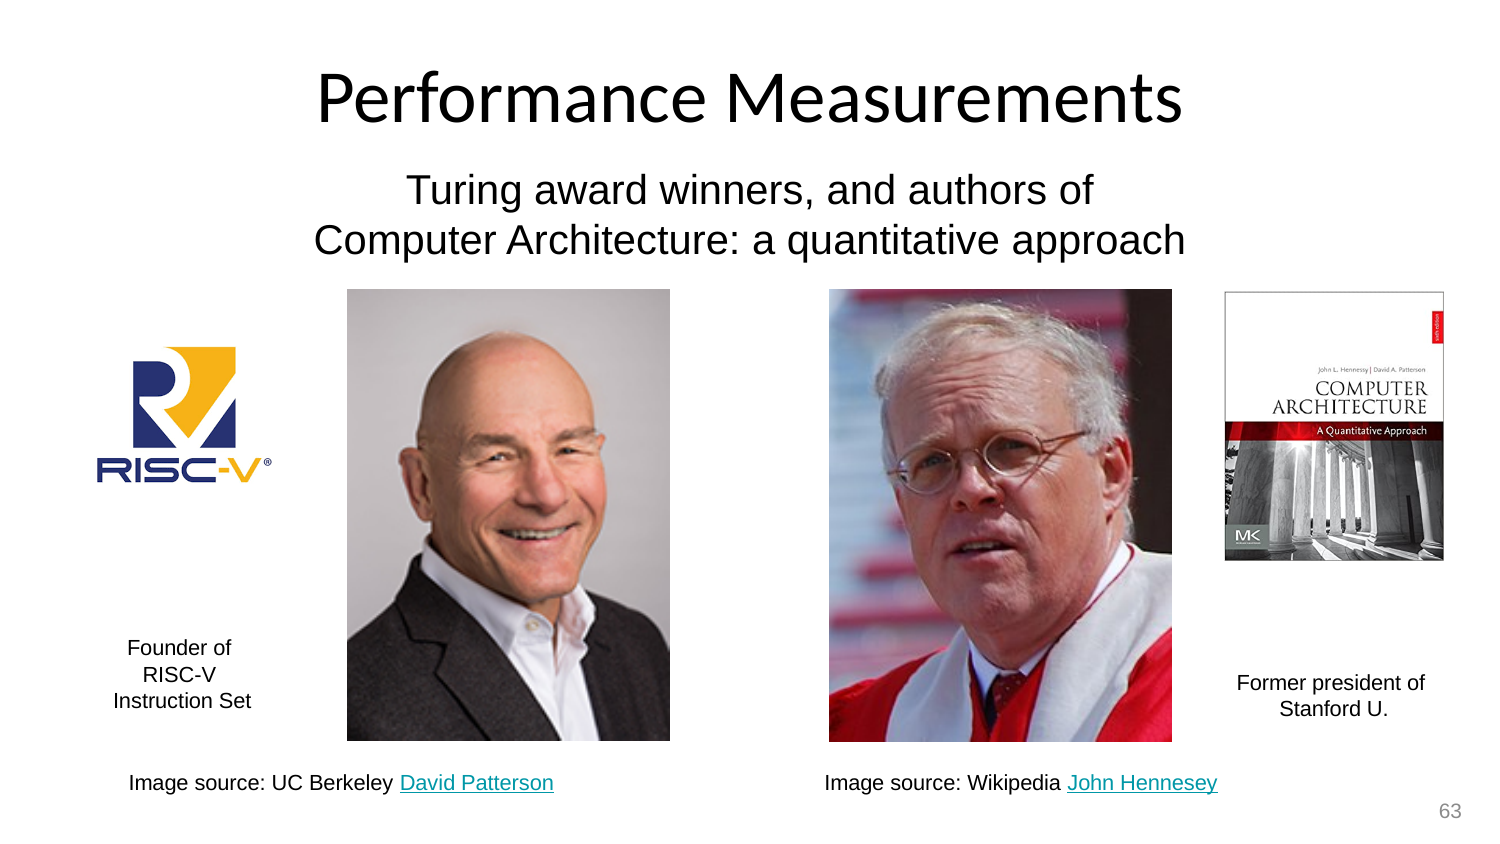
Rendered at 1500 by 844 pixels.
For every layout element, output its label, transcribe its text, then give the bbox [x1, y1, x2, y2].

picture [70, 310, 295, 534]
text_box Image source: UC Berkeley David Patterson [113, 761, 569, 803]
slide_number 63 [1420, 788, 1477, 832]
text_box Image source: Wikipedia John Hennesey [809, 761, 1233, 803]
picture [829, 289, 1172, 742]
picture [347, 289, 671, 741]
picture [1224, 291, 1444, 562]
text_box Performance Measurements [301, 40, 1199, 146]
text_box Turing award winners, and authors of Computer Architecture: a quantitative approach [298, 155, 1202, 271]
text_box Founder of RISC-V Instruction Set [98, 626, 267, 721]
text_box Former president of Stanford U. [1221, 660, 1447, 728]
